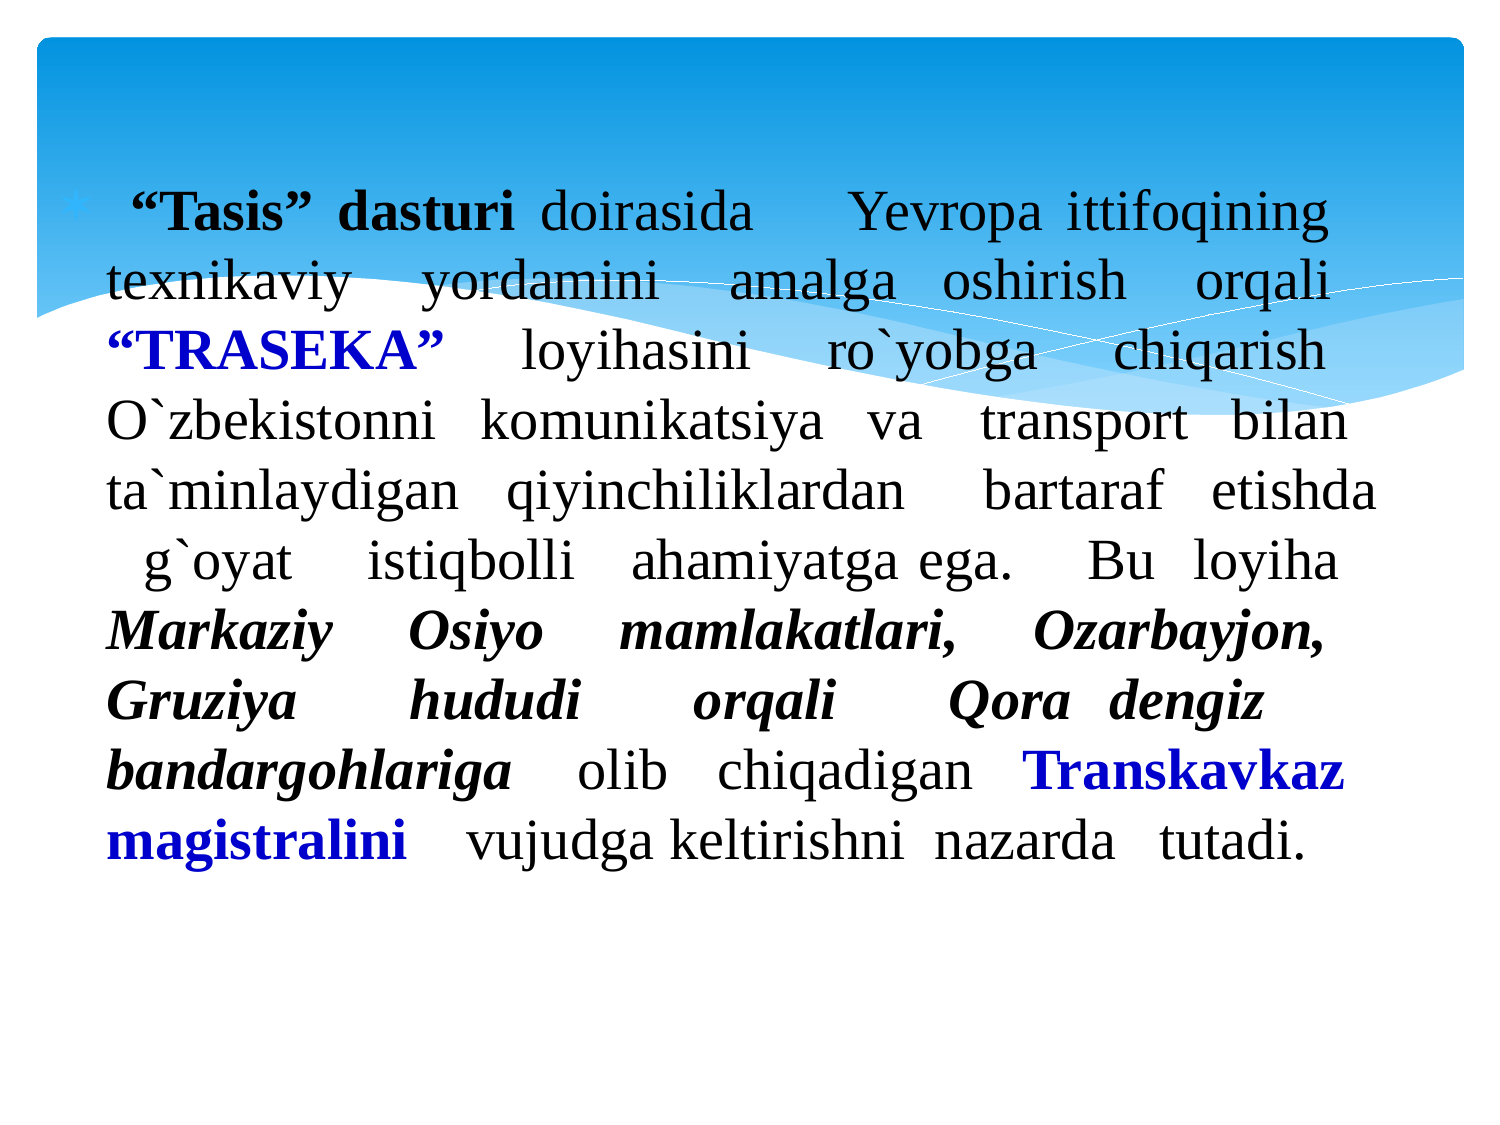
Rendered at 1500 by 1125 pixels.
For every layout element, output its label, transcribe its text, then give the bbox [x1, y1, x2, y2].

list “Tasis” dasturi doirasida Yevropa ittifoqining texnikaviy yordamini amalga oshirish orqali “TRASEKA” loyihasini ro`yobga chiqarish O`zbekistonni komunikatsiya va transport bilan ta`minlaydigan qiyinchiliklardan bartaraf etishda g`oyat istiqbolli ahamiyatga ega. Bu loyiha Markaziy Osiyo mamlakatlari, Ozarbayjon, Gruziya hududi orqali Qora dengiz bandargohlariga olib chiqadigan Transkavkaz magistralini vujudga keltirishni nazarda tutadi. [46, 164, 1394, 977]
